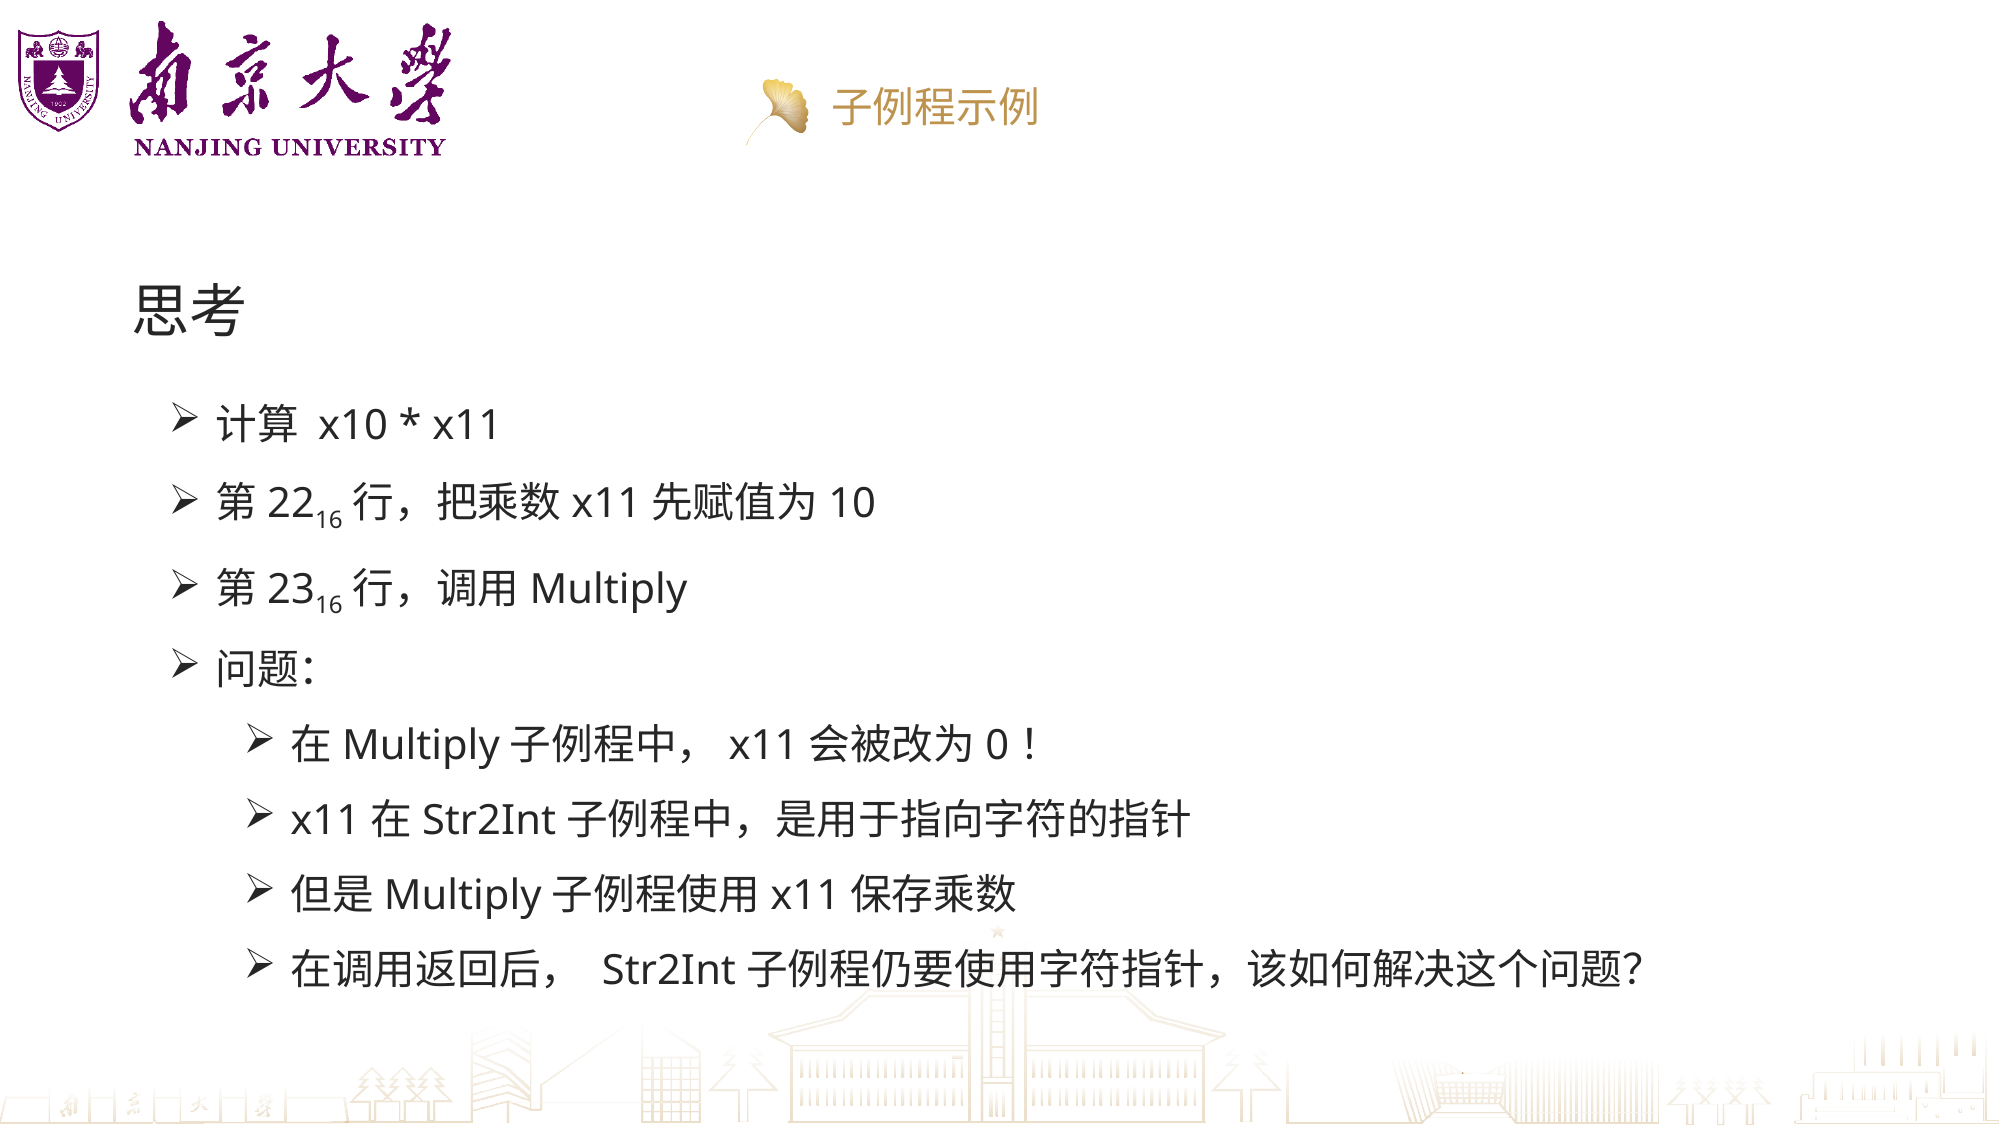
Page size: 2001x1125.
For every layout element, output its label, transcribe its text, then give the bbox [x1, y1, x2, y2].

text_box 子例程示例 [816, 73, 1226, 139]
picture [731, 64, 830, 169]
picture [18, 21, 451, 160]
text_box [116, 249, 1843, 978]
